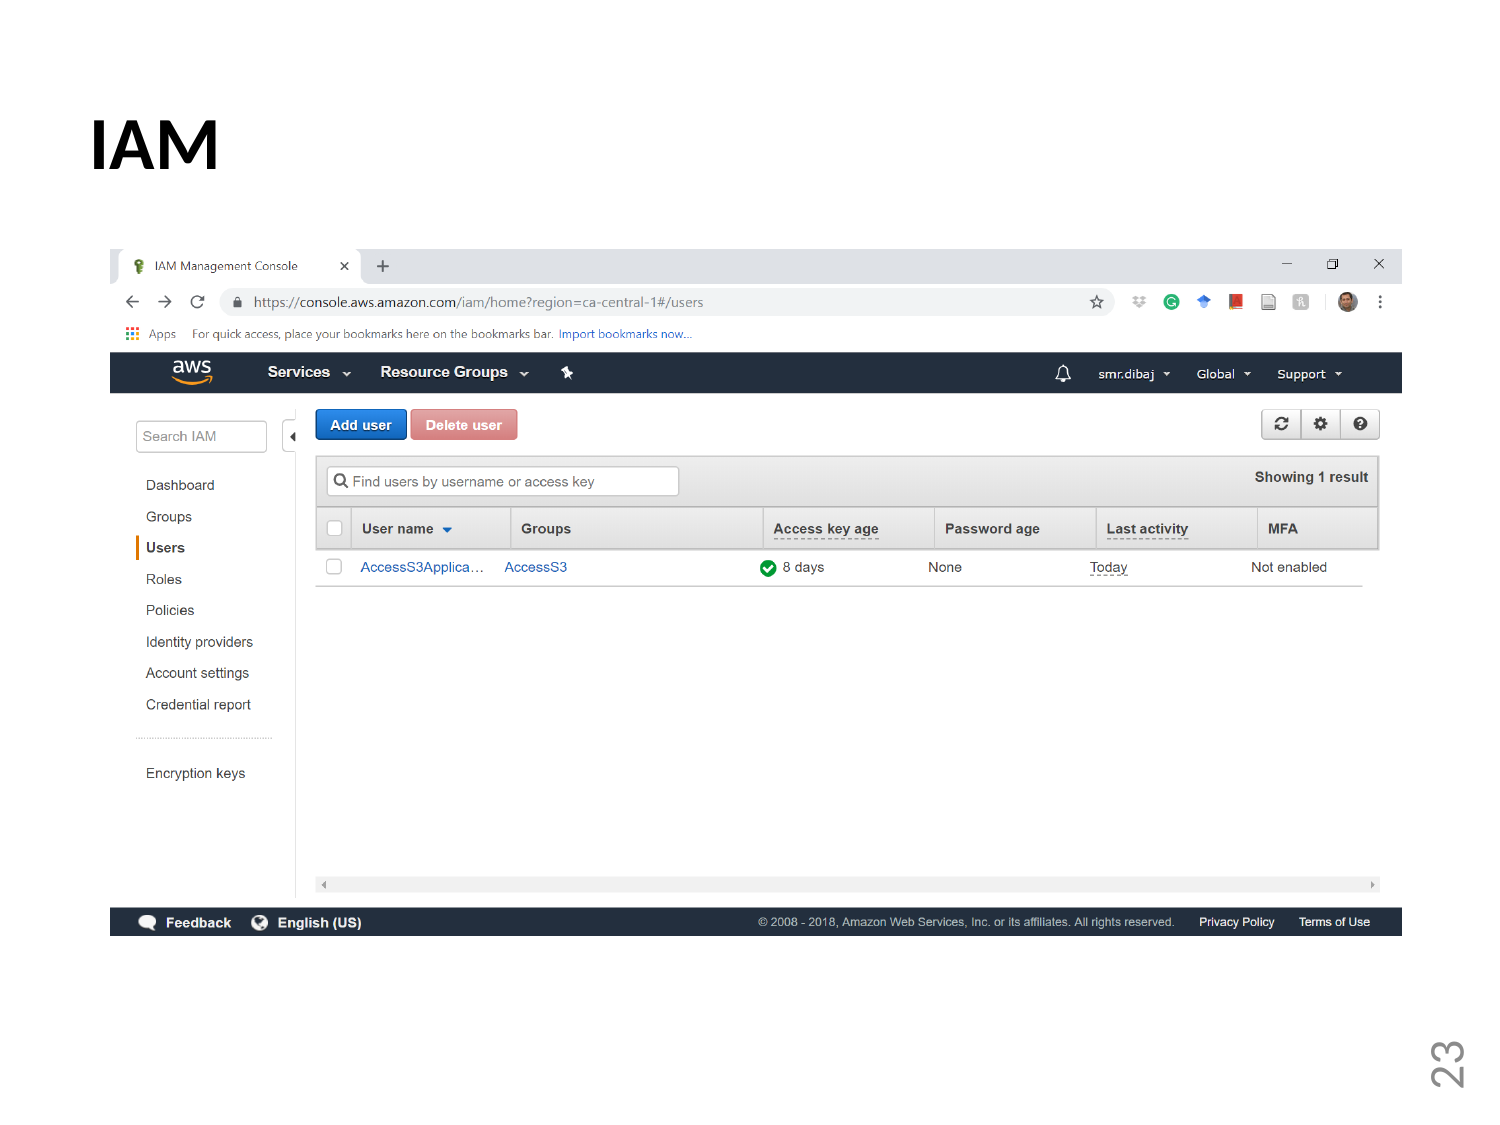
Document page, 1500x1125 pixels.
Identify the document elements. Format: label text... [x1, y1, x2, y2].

slide_number 23 [1412, 1025, 1475, 1125]
picture [110, 249, 1402, 937]
text_box IAM [74, 87, 1438, 193]
